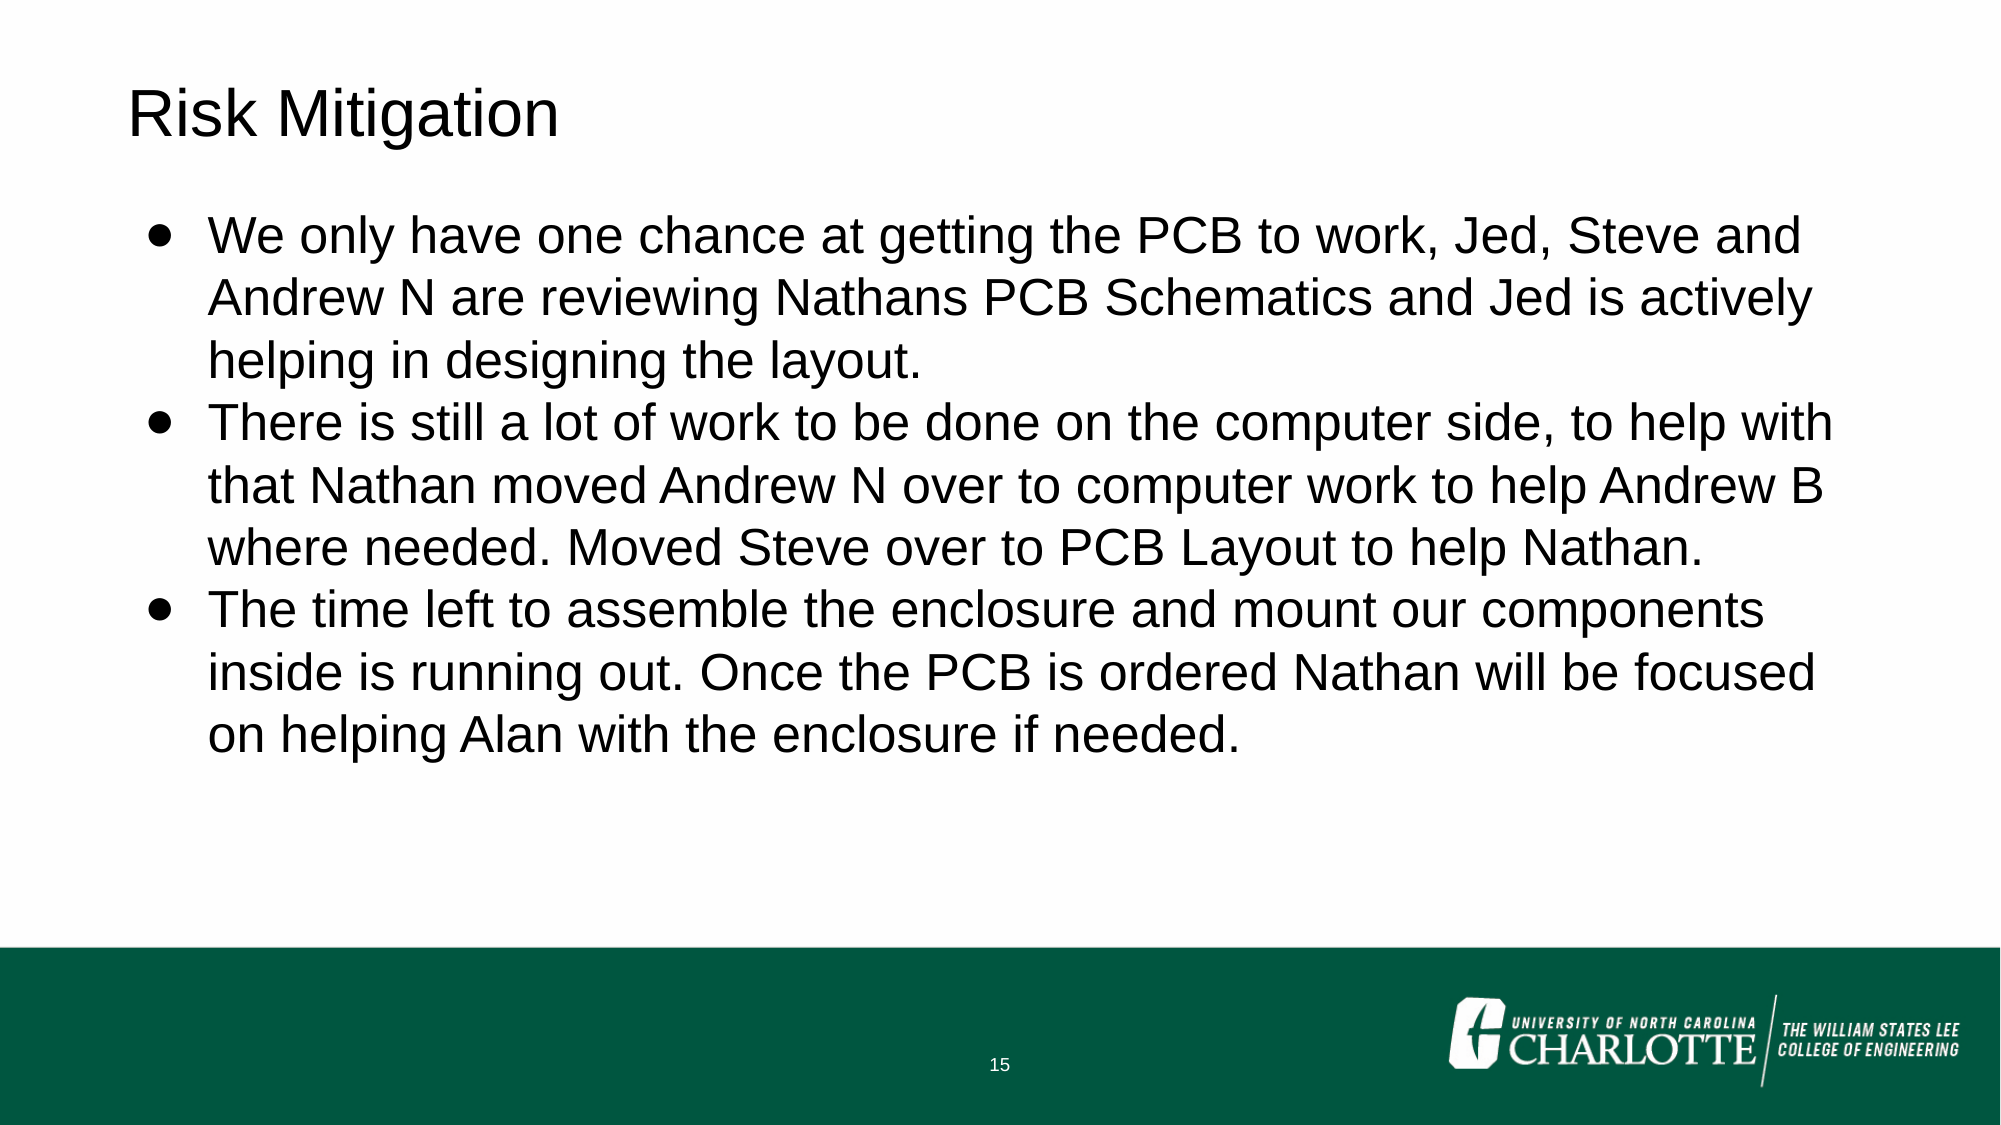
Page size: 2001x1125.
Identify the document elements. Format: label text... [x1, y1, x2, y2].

text_box Risk Mitigation [112, 55, 1804, 188]
slide_number ‹#› [960, 419, 1040, 1078]
text_box We only have one chance at getting the PCB to work, Jed, Steve and Andrew N are reviewing Nathans PCB Schematics and Jed is actively helping in designing the layout. There is still a lot of work to be done on the computer side, to help with that Nathan moved Andrew N over to computer work to help Andrew B where needed. Moved Steve over to PCB Layout to help Nathan. The time left to assemble the enclosure and mount our components inside is running out. Once the PCB is ordered Nathan will be focused on helping Alan with the enclosure if needed. [112, 181, 1891, 851]
picture [0, 0, 2001, 1125]
